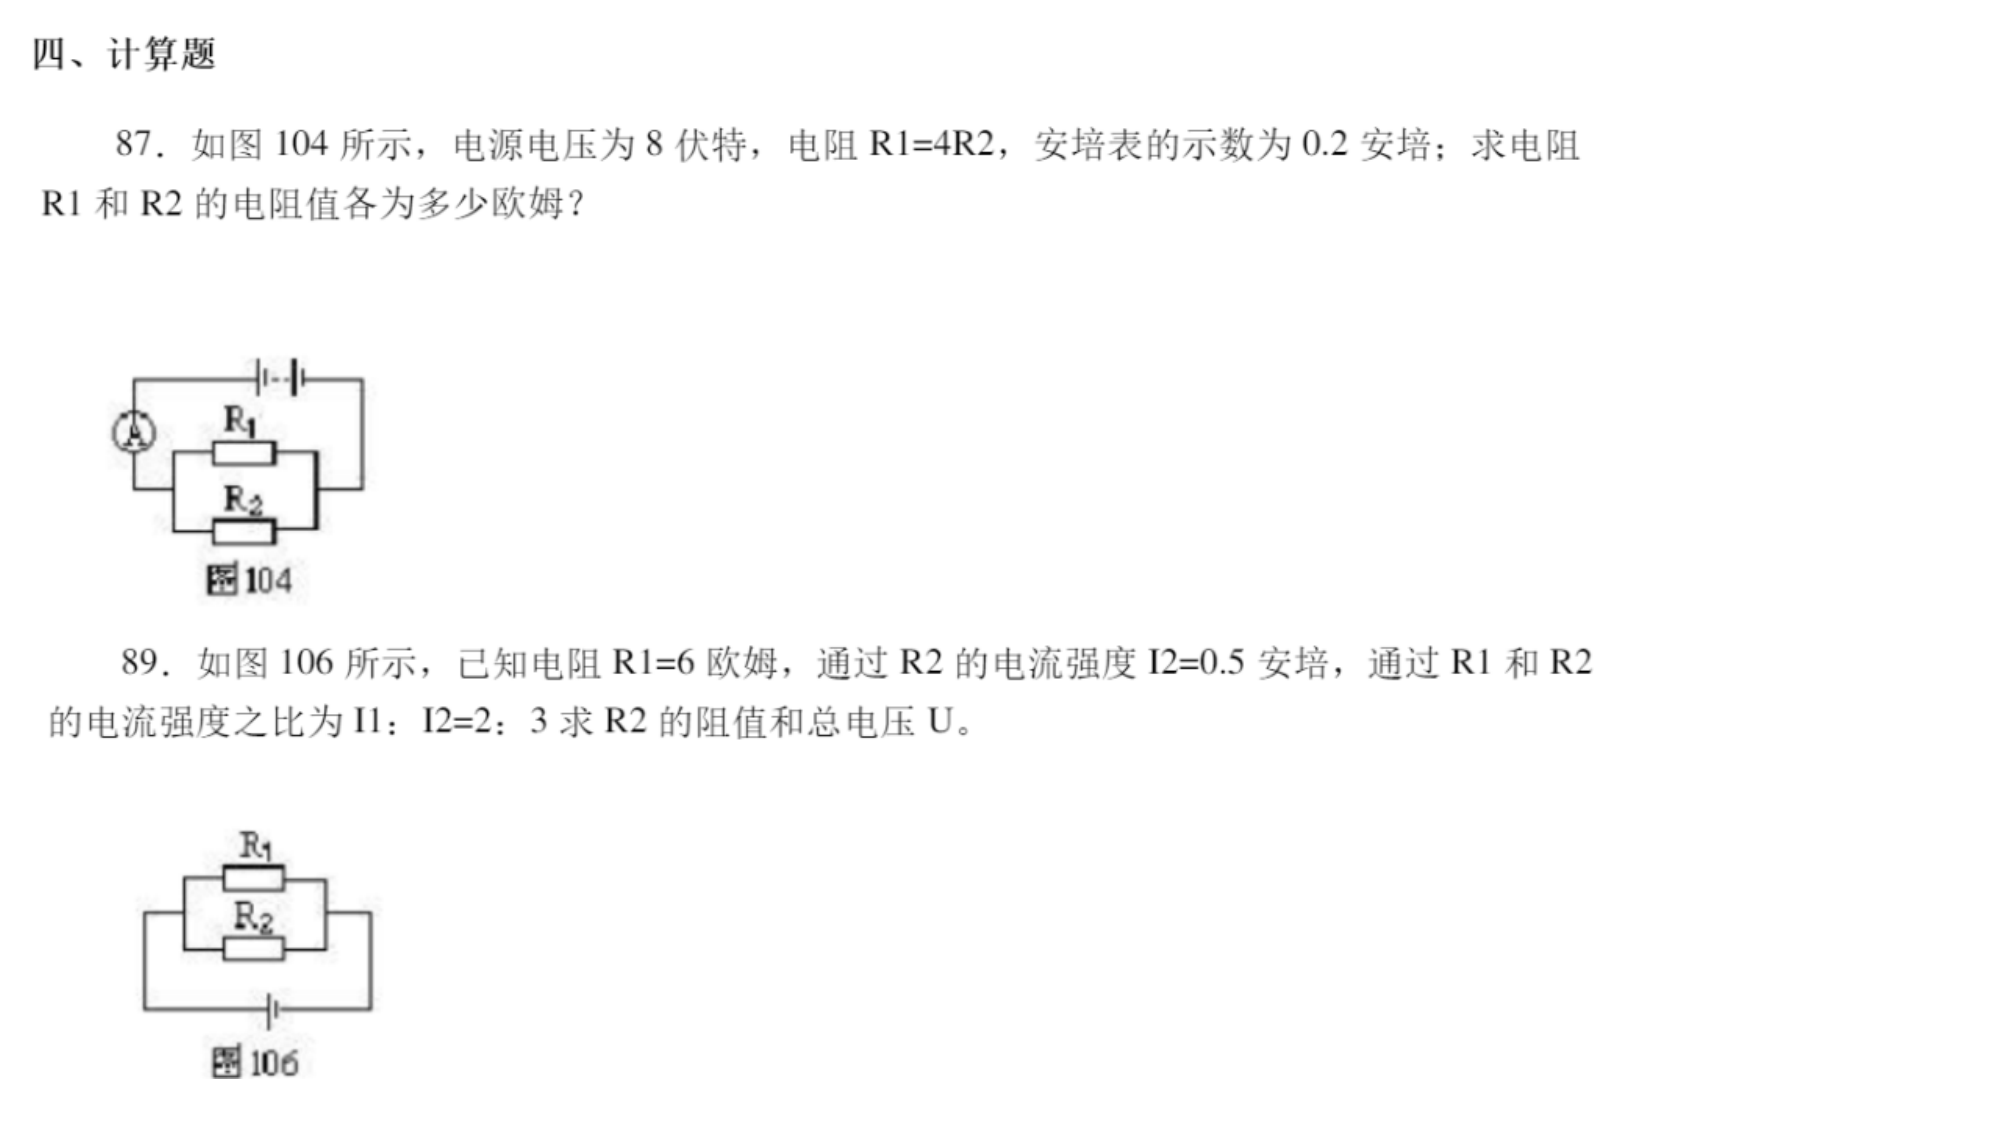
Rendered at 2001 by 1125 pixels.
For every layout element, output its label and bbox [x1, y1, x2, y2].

picture [0, 17, 268, 85]
picture [0, 102, 1619, 1079]
